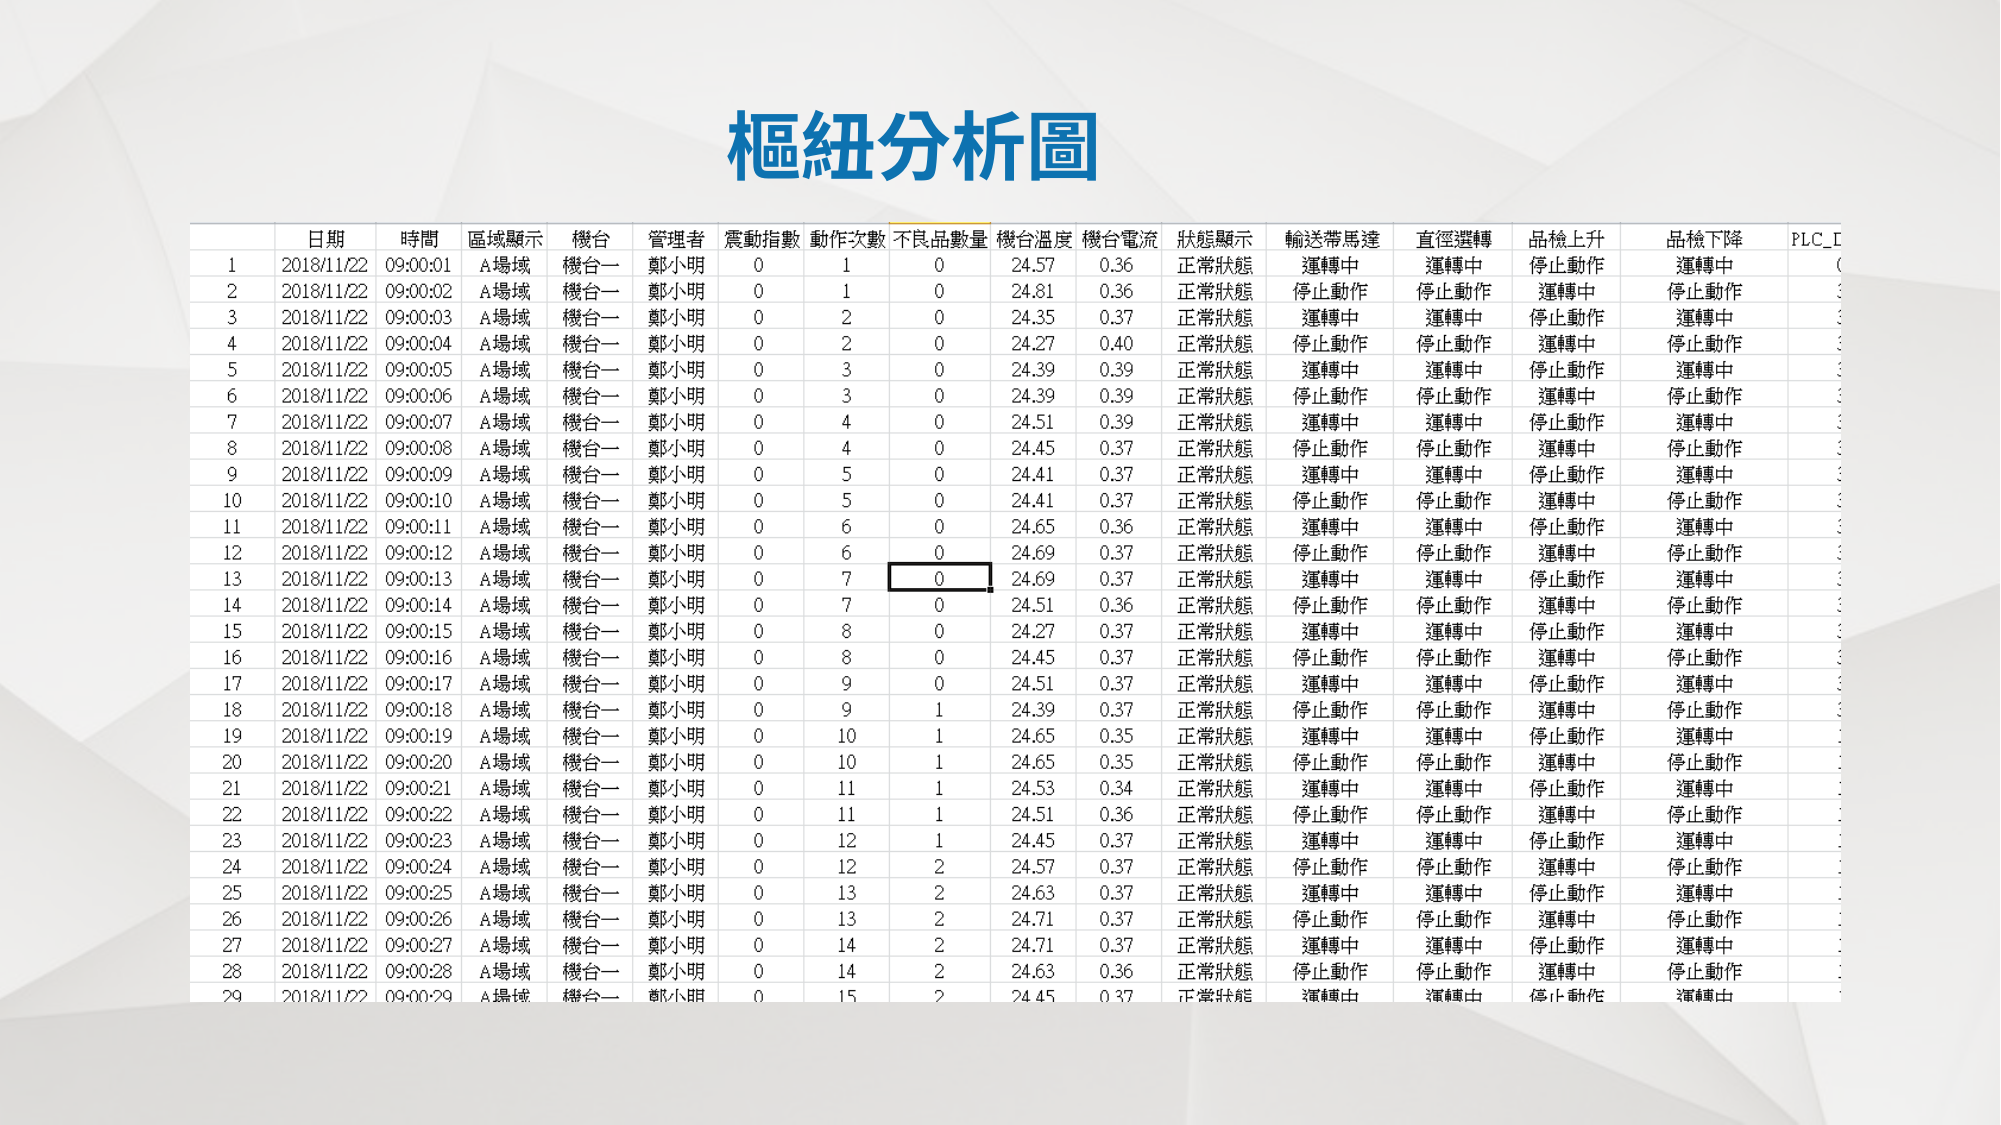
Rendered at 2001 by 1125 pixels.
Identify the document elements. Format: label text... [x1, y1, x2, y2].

text_box 樞紐分析圖 [711, 64, 1159, 197]
picture [190, 222, 1841, 1002]
